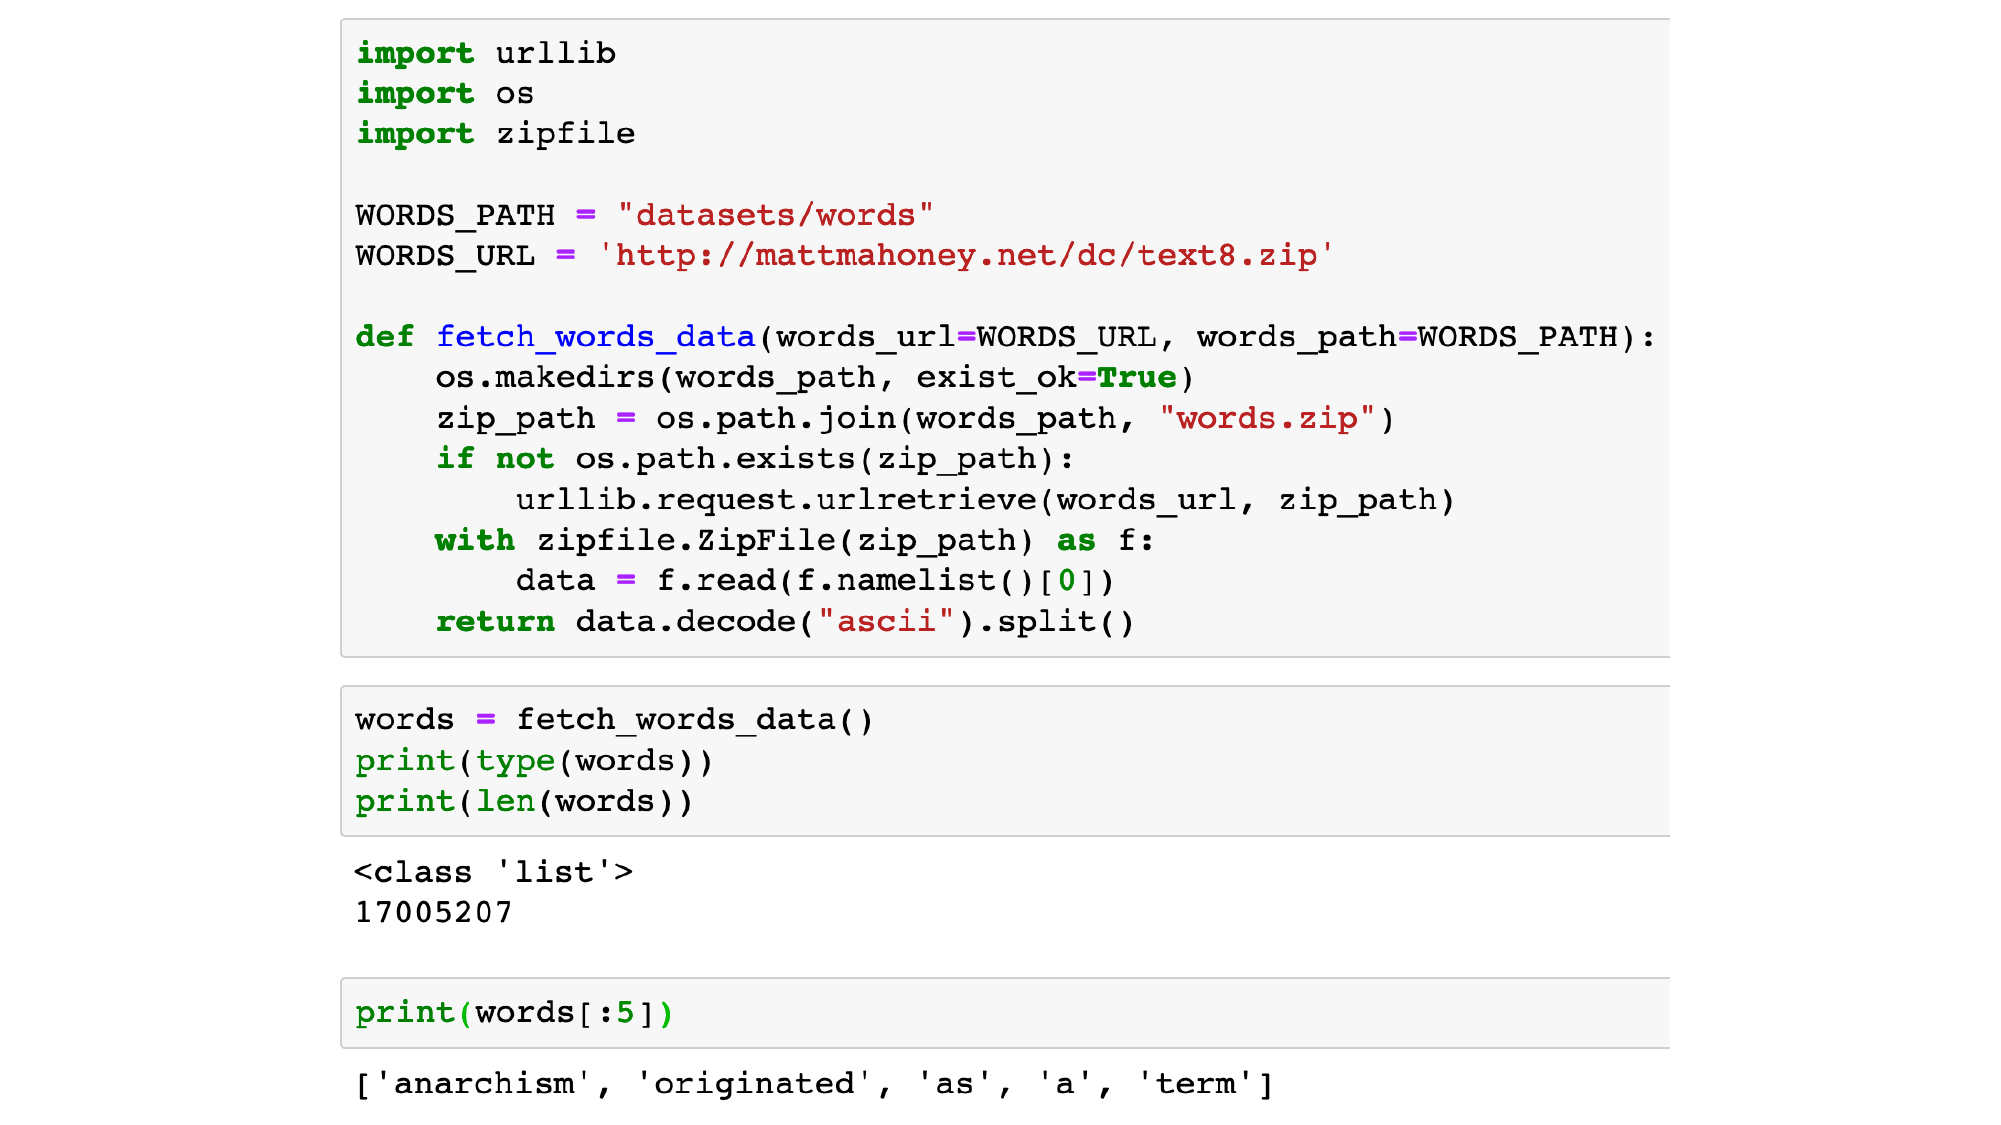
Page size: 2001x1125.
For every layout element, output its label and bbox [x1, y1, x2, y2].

picture [327, 0, 1670, 1125]
